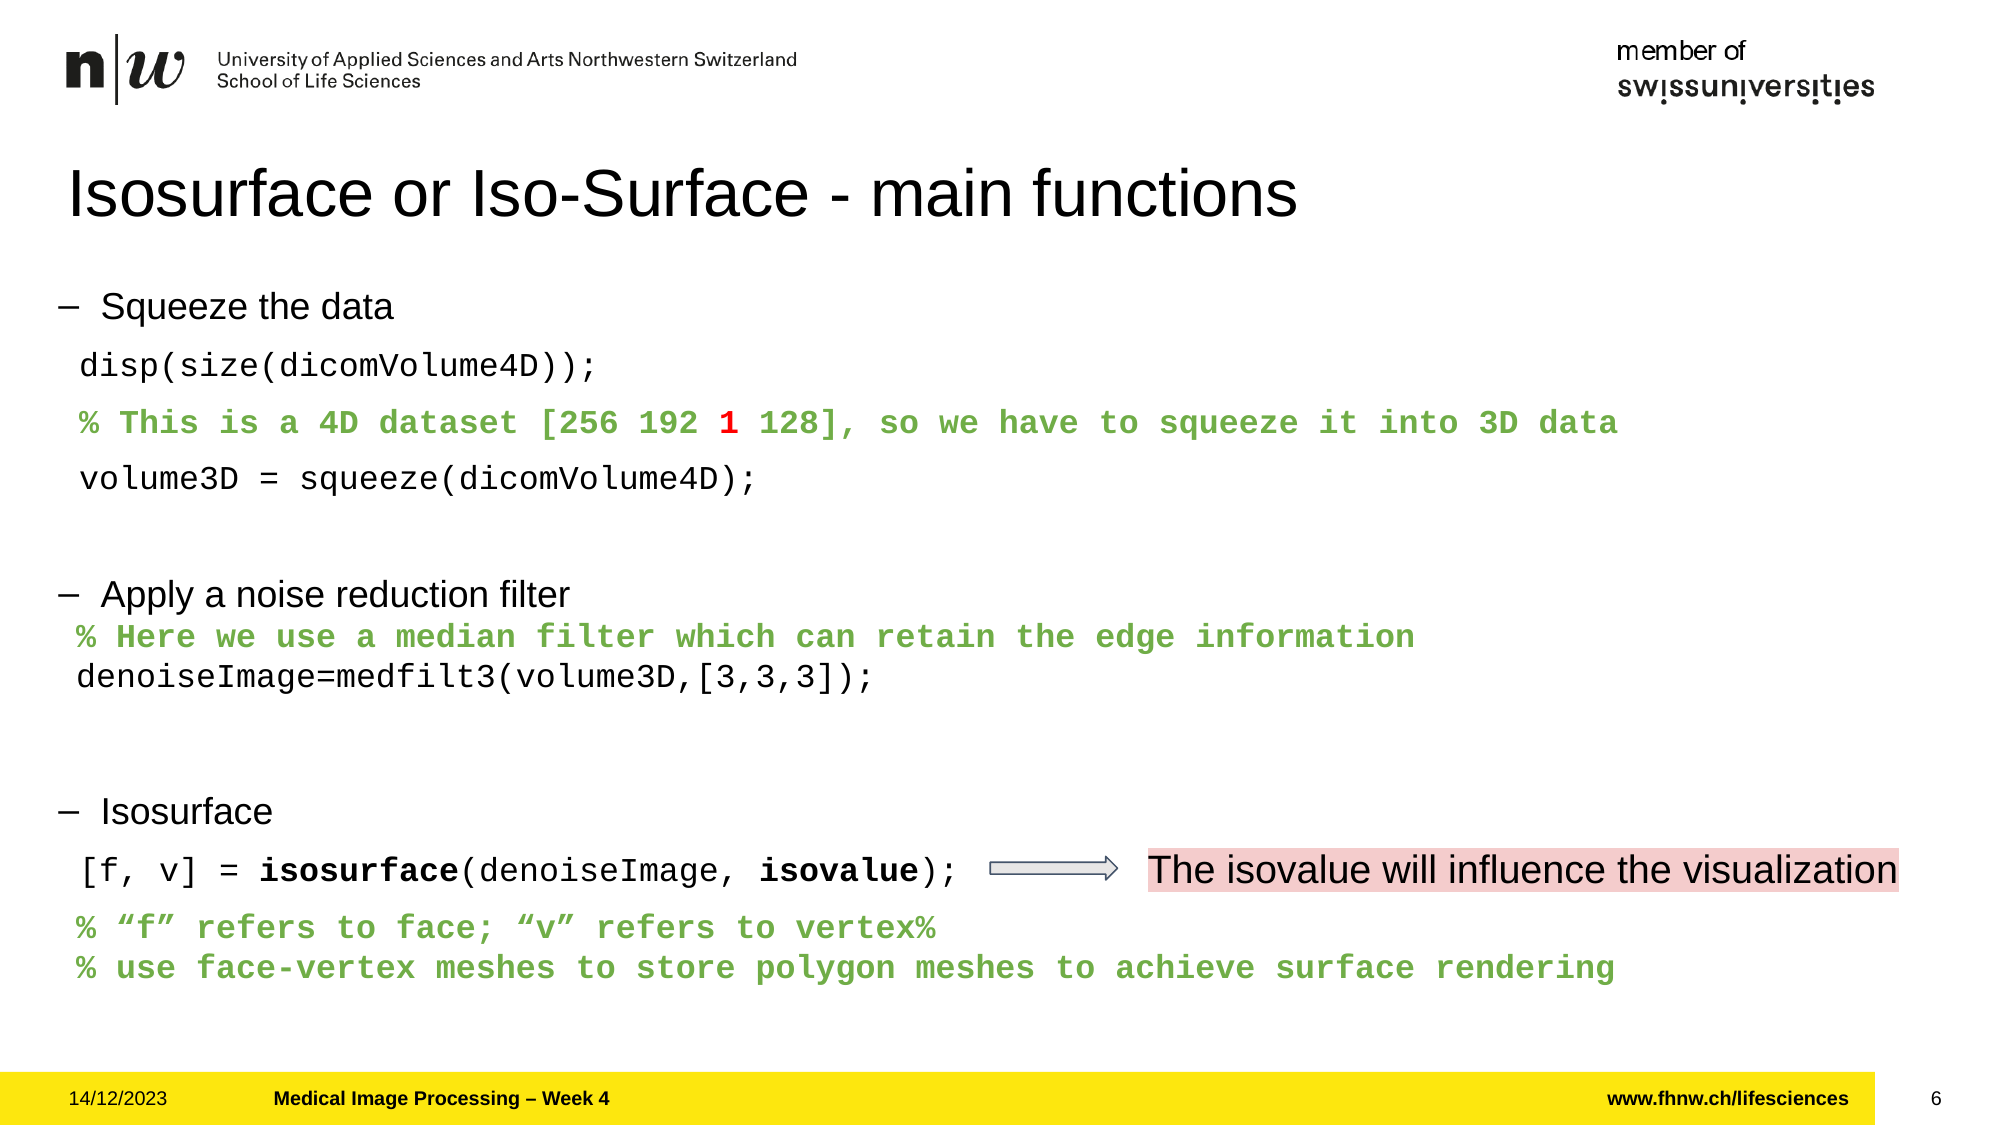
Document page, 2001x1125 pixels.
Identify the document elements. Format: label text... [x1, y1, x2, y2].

picture [1616, 34, 1874, 105]
text_box [990, 856, 1118, 880]
title Isosurface or Iso-Surface - main functions [67, 149, 1874, 338]
text_box The isovalue will influence the visualization [1132, 829, 2000, 907]
list Squeeze the data disp(size(dicomVolume4D)); % This is a 4D dataset [256 192 1 128], so we have to squeeze it into 3D data volume3D = squeeze(dicomVolume4D); Apply a noise reduction filter % Here we use a median filter which can retain the edge information denoiseImage=medfilt3(volume3D,[3,3,3]); Isosurface [f, v] = isosurface(denoiseImage, isovalue); % “f” refers to face; “v” refers to vertex% % use face-vertex meshes to store polygon meshes to achieve surface rendering [56, 281, 1863, 967]
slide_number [68, 1086, 264, 1110]
picture [62, 34, 800, 105]
slide_number 6 [1880, 1086, 1942, 1110]
footer Medical Image Processing – Week 4 [273, 1086, 1603, 1110]
